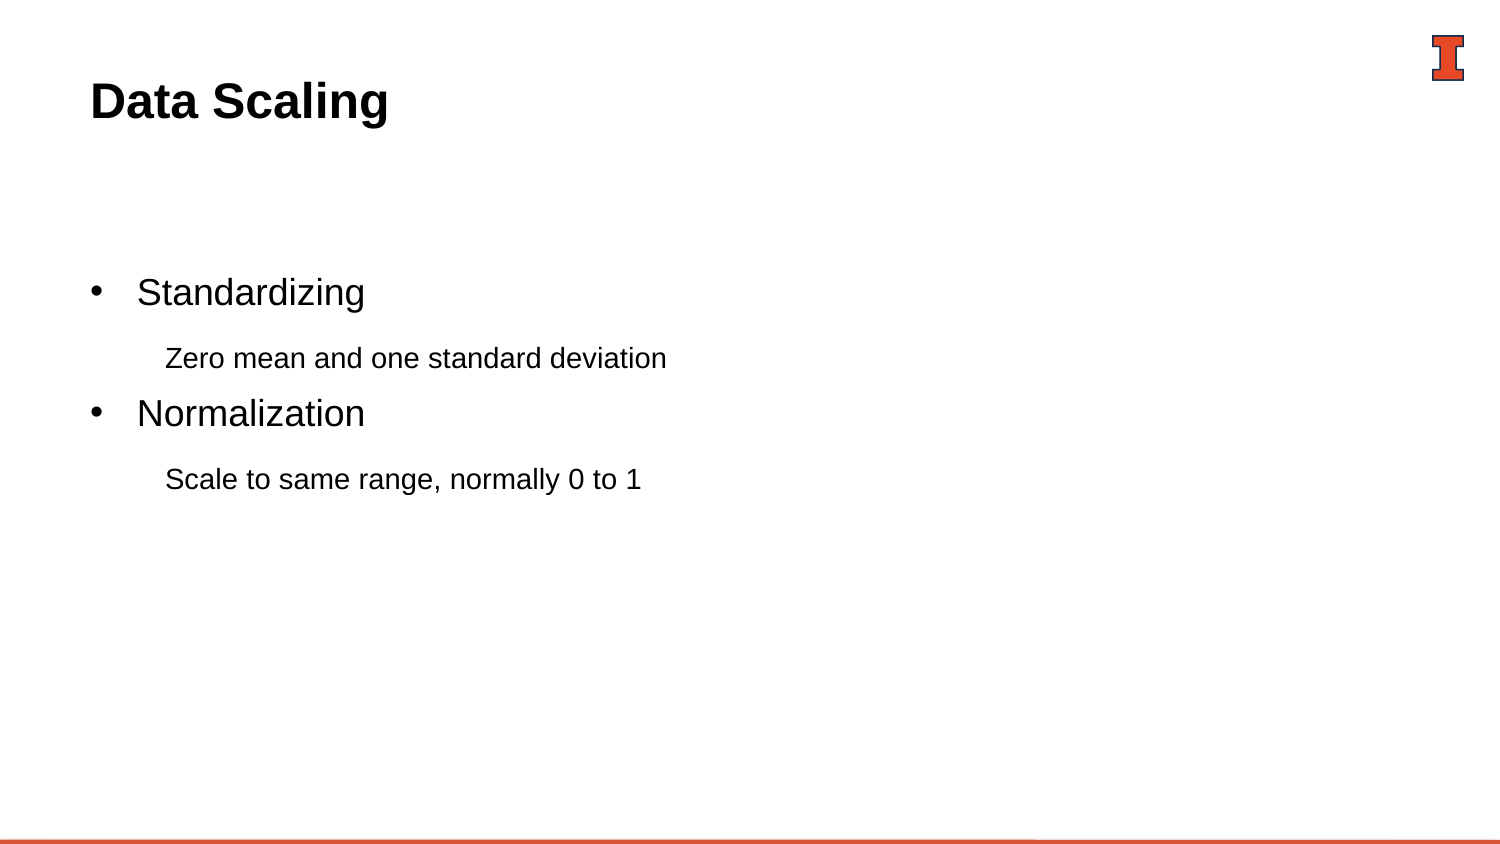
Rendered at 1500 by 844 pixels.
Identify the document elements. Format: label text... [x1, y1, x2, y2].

picture [1432, 35, 1464, 81]
title Data Scaling [75, 61, 1404, 169]
list Standardizing Zero mean and one standard deviation Normalization Scale to same range, normally 0 to 1 [75, 206, 1323, 642]
